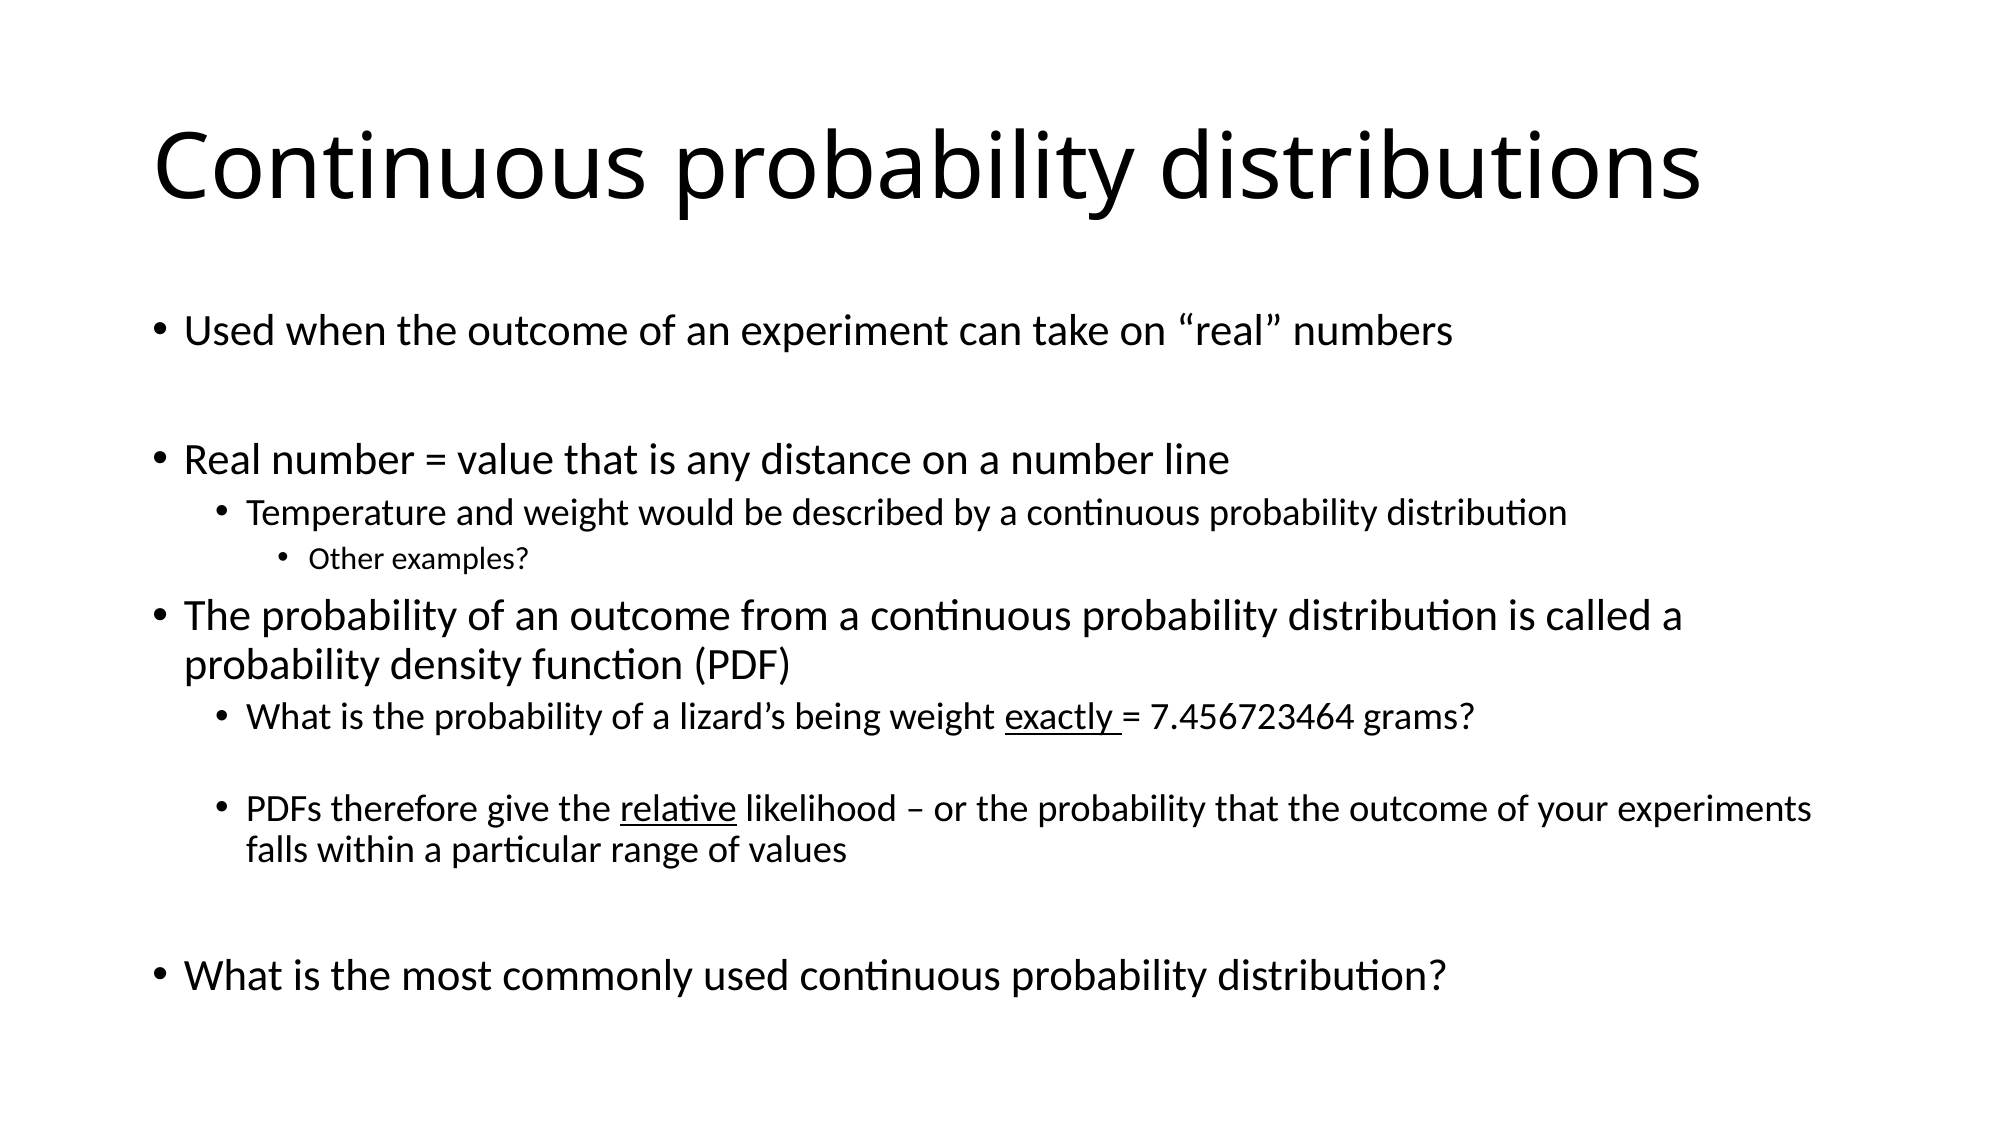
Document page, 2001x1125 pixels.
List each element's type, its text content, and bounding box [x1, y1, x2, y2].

title Continuous probability distributions [137, 59, 1863, 278]
list Used when the outcome of an experiment can take on “real” numbers Real number = value that is any distance on a number line Temperature and weight would be described by a continuous probability distribution Other examples? The probability of an outcome from a continuous probability distribution is called a probability density function (PDF) What is the probability of a lizard’s being weight exactly = 7.456723464 grams? PDFs therefore give the relative likelihood – or the probability that the outcome of your experiments falls within a particular range of values What is the most commonly used continuous probability distribution? [137, 299, 1863, 1014]
